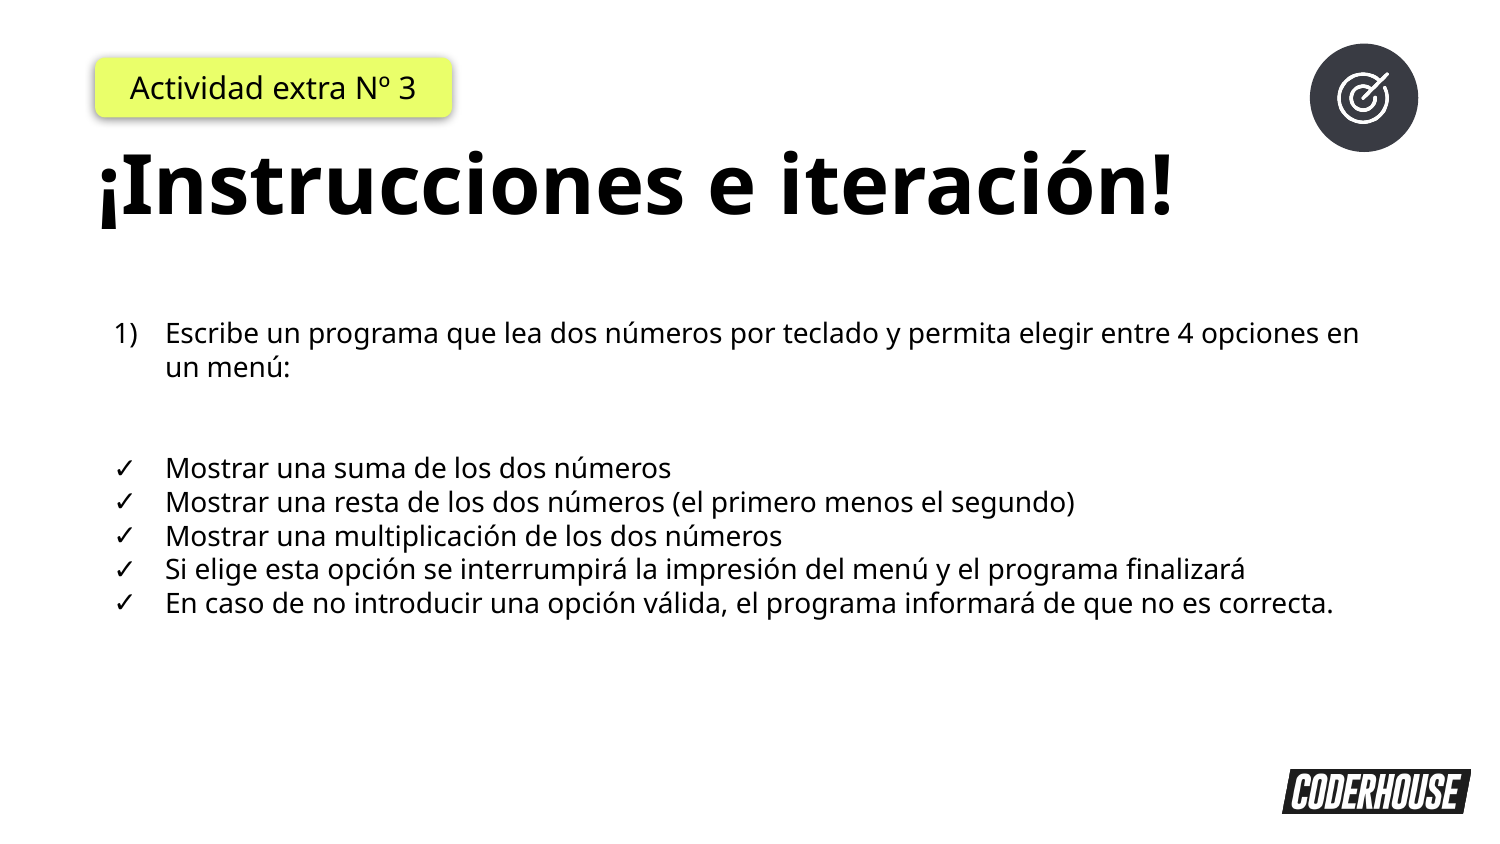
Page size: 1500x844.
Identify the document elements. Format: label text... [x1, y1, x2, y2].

text_box Escribe un programa que lea dos números por teclado y permita elegir entre 4 opciones en un menú: Mostrar una suma de los dos números Mostrar una resta de los dos números (el primero menos el segundo) Mostrar una multiplicación de los dos números Si elige esta opción se interrumpirá la impresión del menú y el programa finalizará En caso de no introducir una opción válida, el programa informará de que no es correcta. [74, 300, 1402, 702]
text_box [1309, 43, 1419, 153]
text_box ¡Instrucciones e iteración! [82, 127, 1282, 248]
text_box Actividad extra Nº 3 [95, 57, 453, 118]
picture [1281, 769, 1471, 814]
text_box [152, 51, 557, 118]
